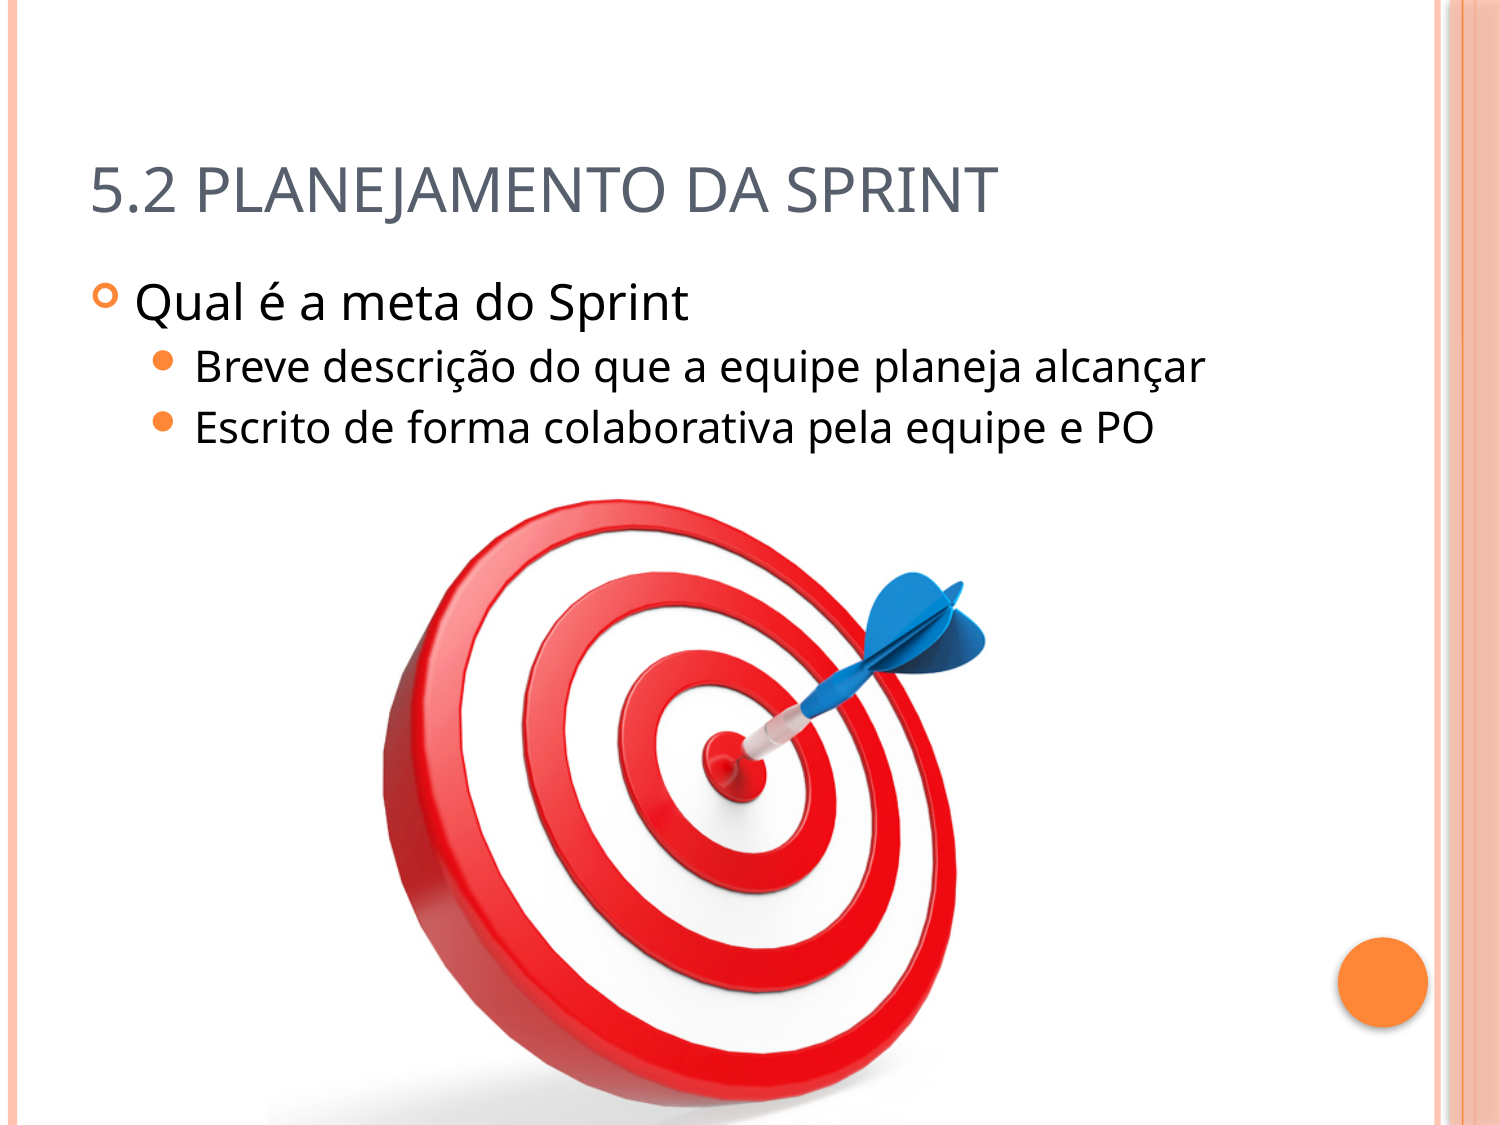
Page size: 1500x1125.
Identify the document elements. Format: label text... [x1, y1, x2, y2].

picture [171, 479, 1204, 1125]
list Qual é a meta do Sprint Breve descrição do que a equipe planeja alcançar Escrito de forma colaborativa pela equipe e PO [75, 262, 1300, 1062]
title 5.2 Planejamento da Sprint [75, 45, 1300, 233]
